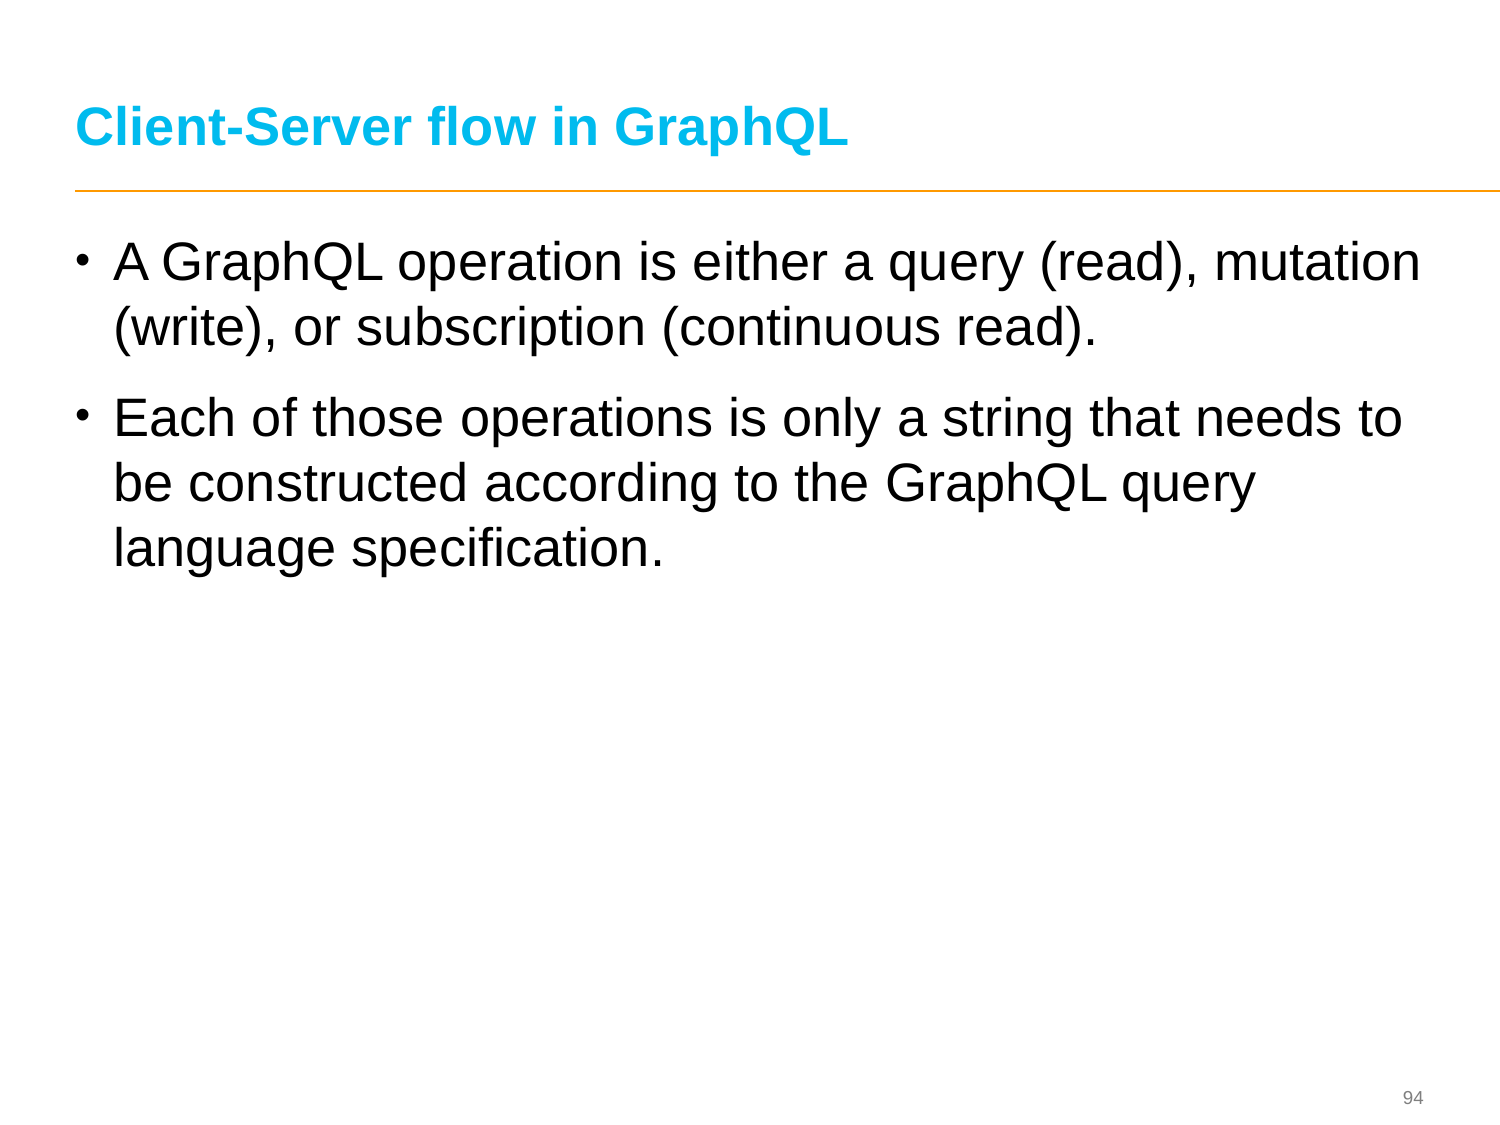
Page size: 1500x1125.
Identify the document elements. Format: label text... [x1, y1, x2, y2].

title Client-Server flow in GraphQL [75, 27, 1422, 157]
list A GraphQL operation is either a query (read), mutation (write), or subscription (continuous read). Each of those operations is only a string that needs to be constructed according to the GraphQL query language specification. [75, 226, 1425, 1018]
